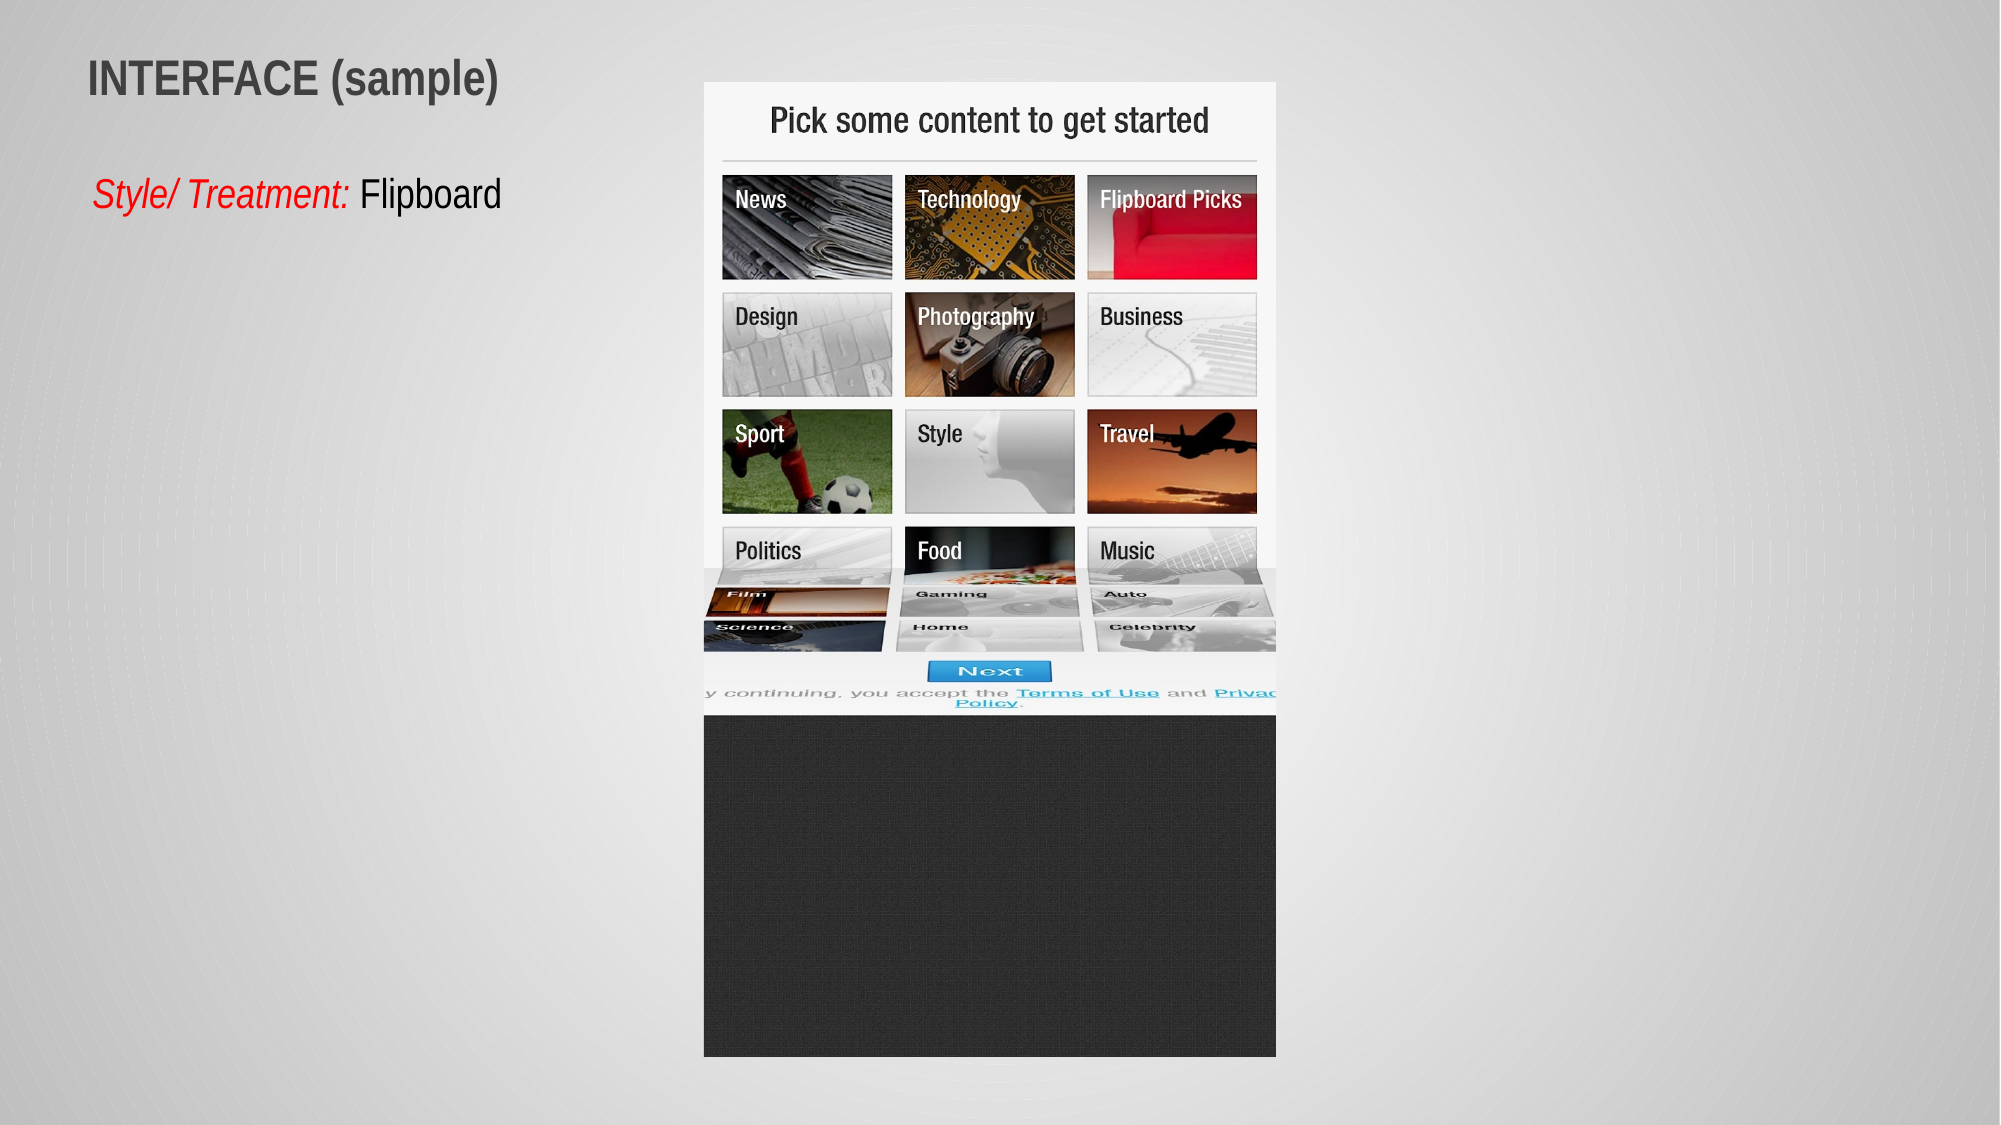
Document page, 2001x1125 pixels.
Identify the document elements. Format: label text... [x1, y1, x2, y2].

picture [703, 82, 1276, 1057]
text_box INTERFACE (sample) [72, 37, 515, 113]
text_box Style/ Treatment: Flipboard [77, 159, 654, 225]
text_box # [0, 0, 2000, 1125]
